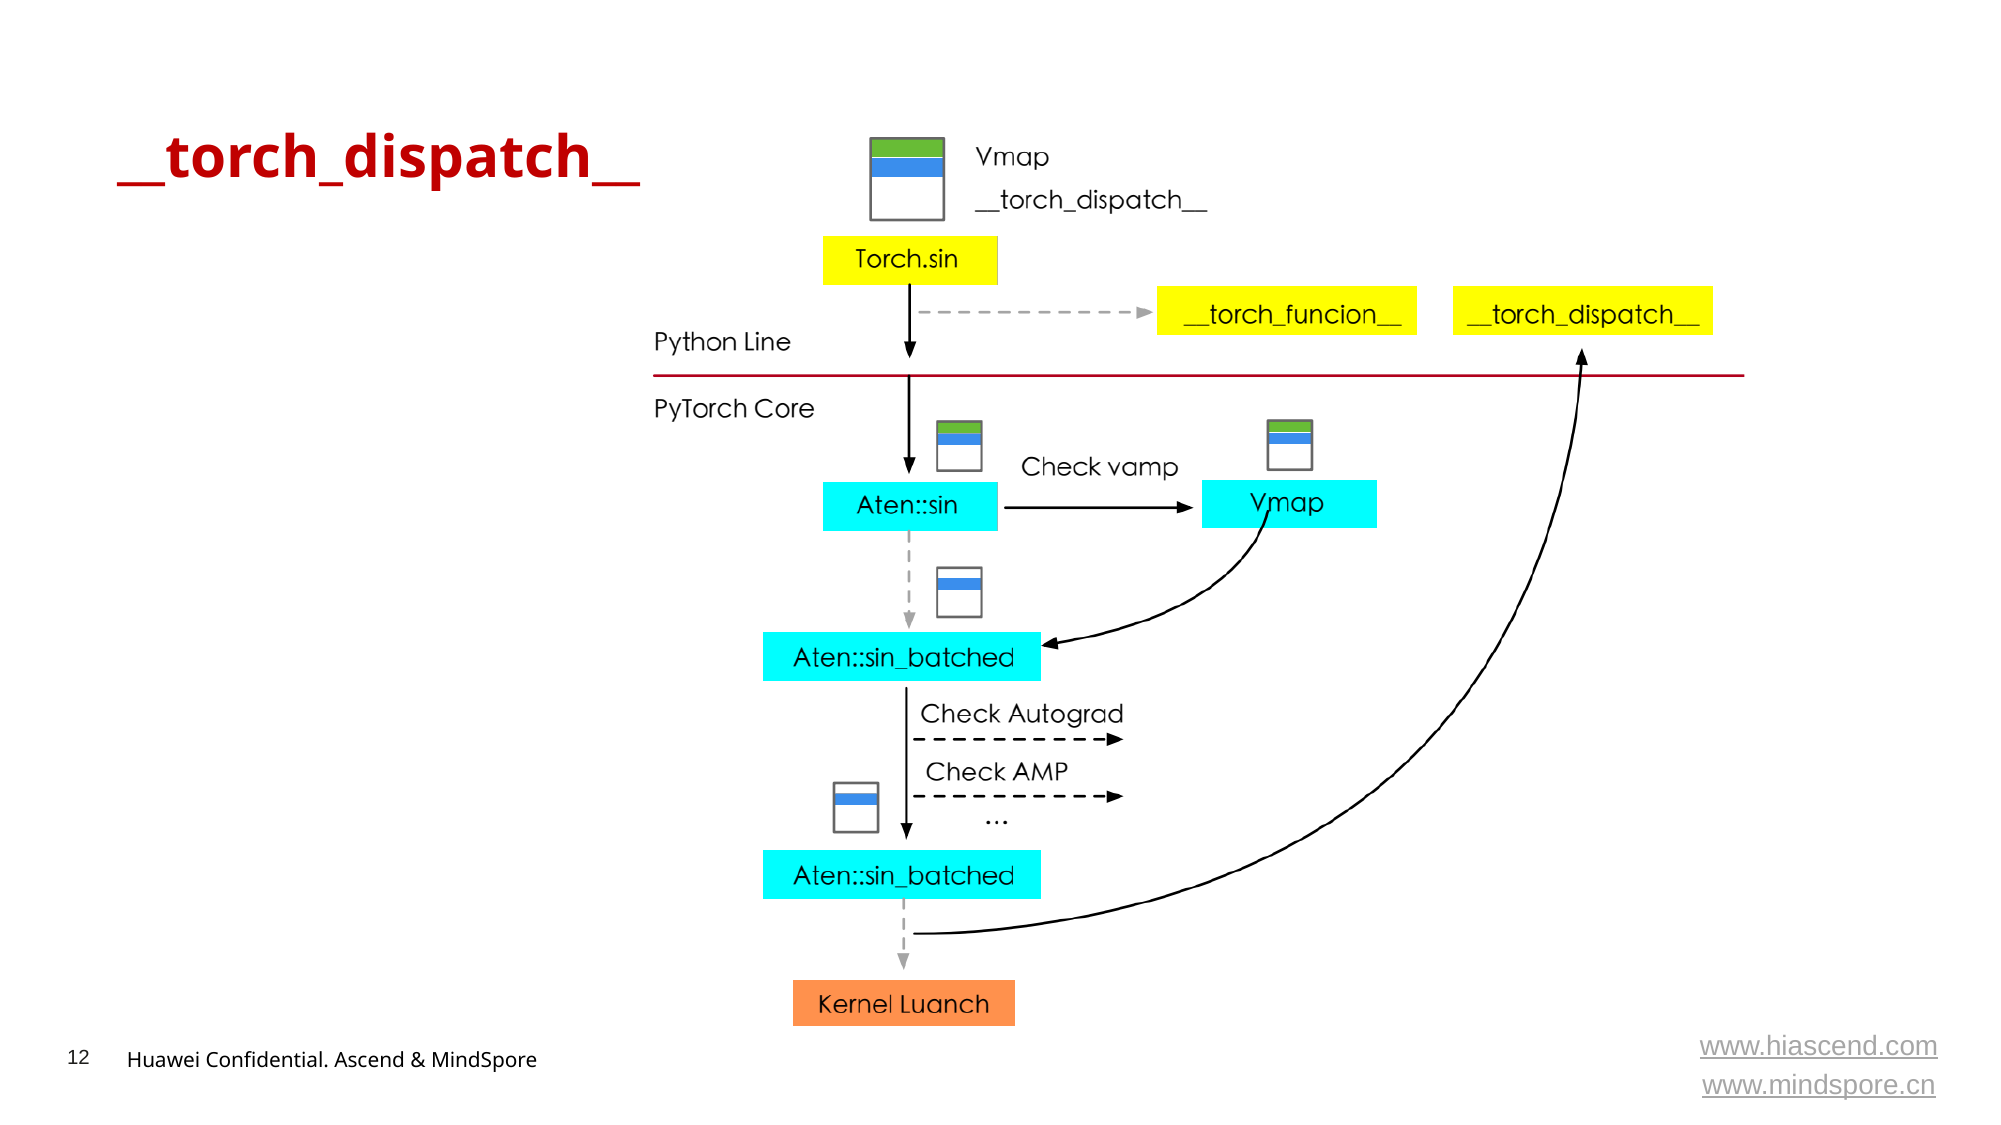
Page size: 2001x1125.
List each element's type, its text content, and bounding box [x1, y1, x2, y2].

title __torch_dispatch__ [102, 111, 1901, 209]
picture [645, 136, 1745, 1027]
